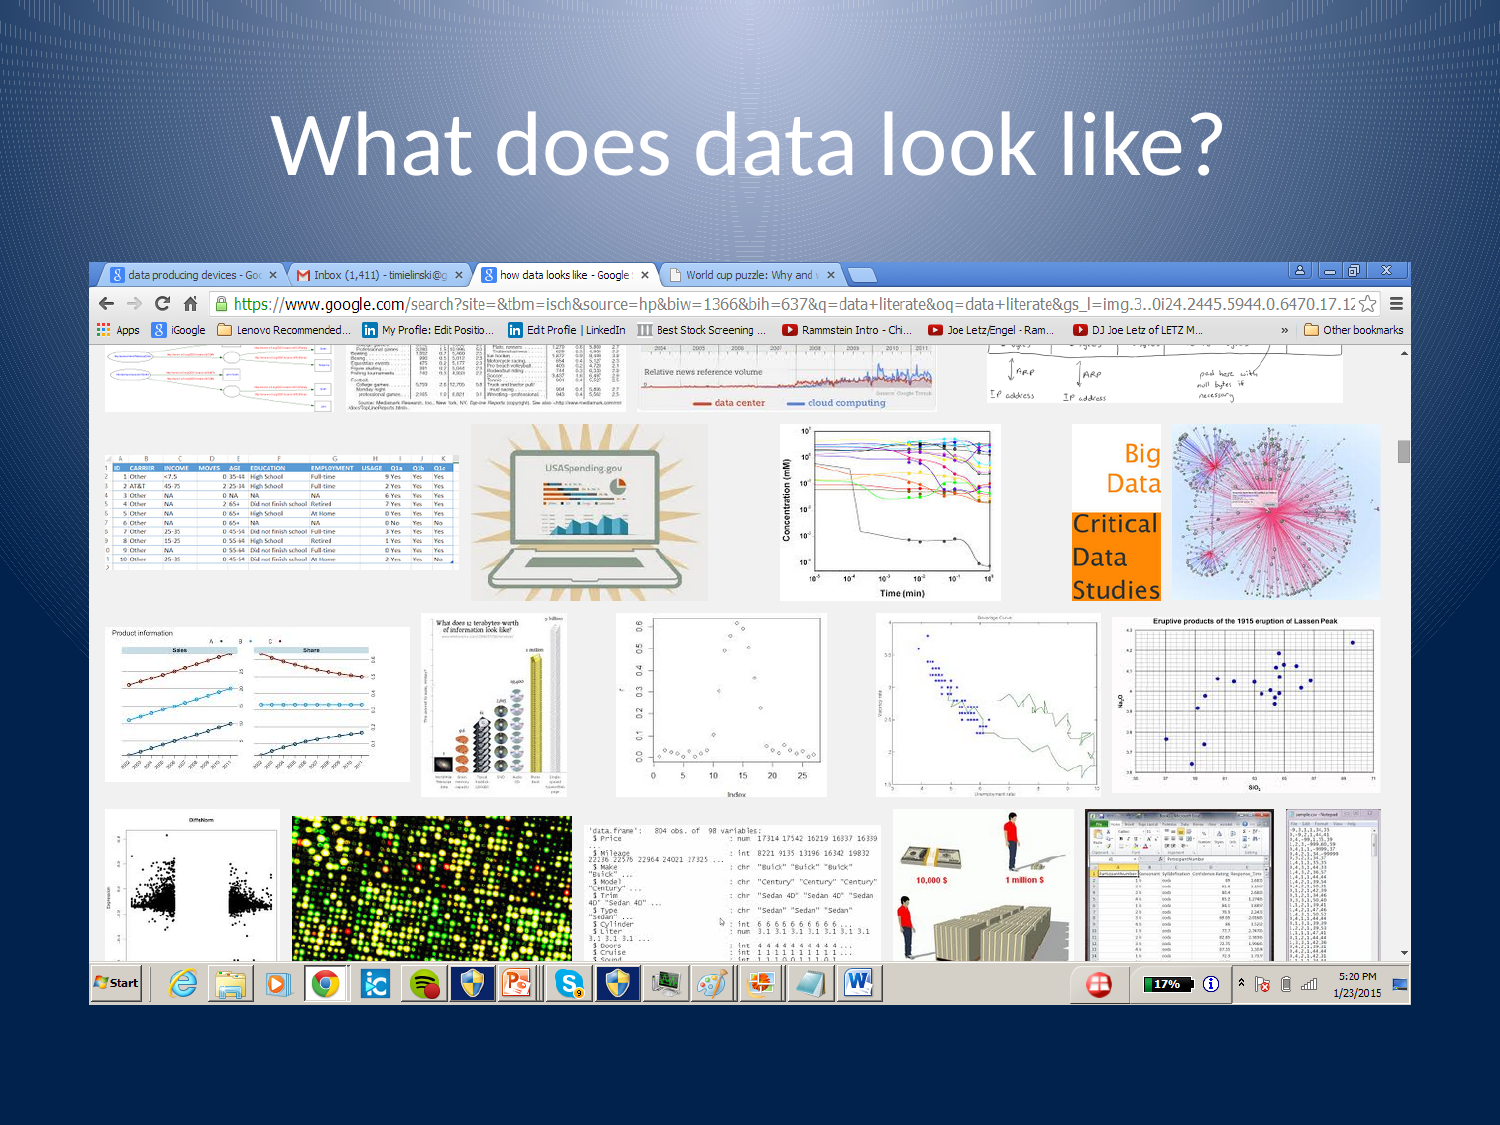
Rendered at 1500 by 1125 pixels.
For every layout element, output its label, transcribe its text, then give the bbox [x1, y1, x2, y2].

title What does data look like? [75, 45, 1425, 233]
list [89, 262, 1411, 1006]
